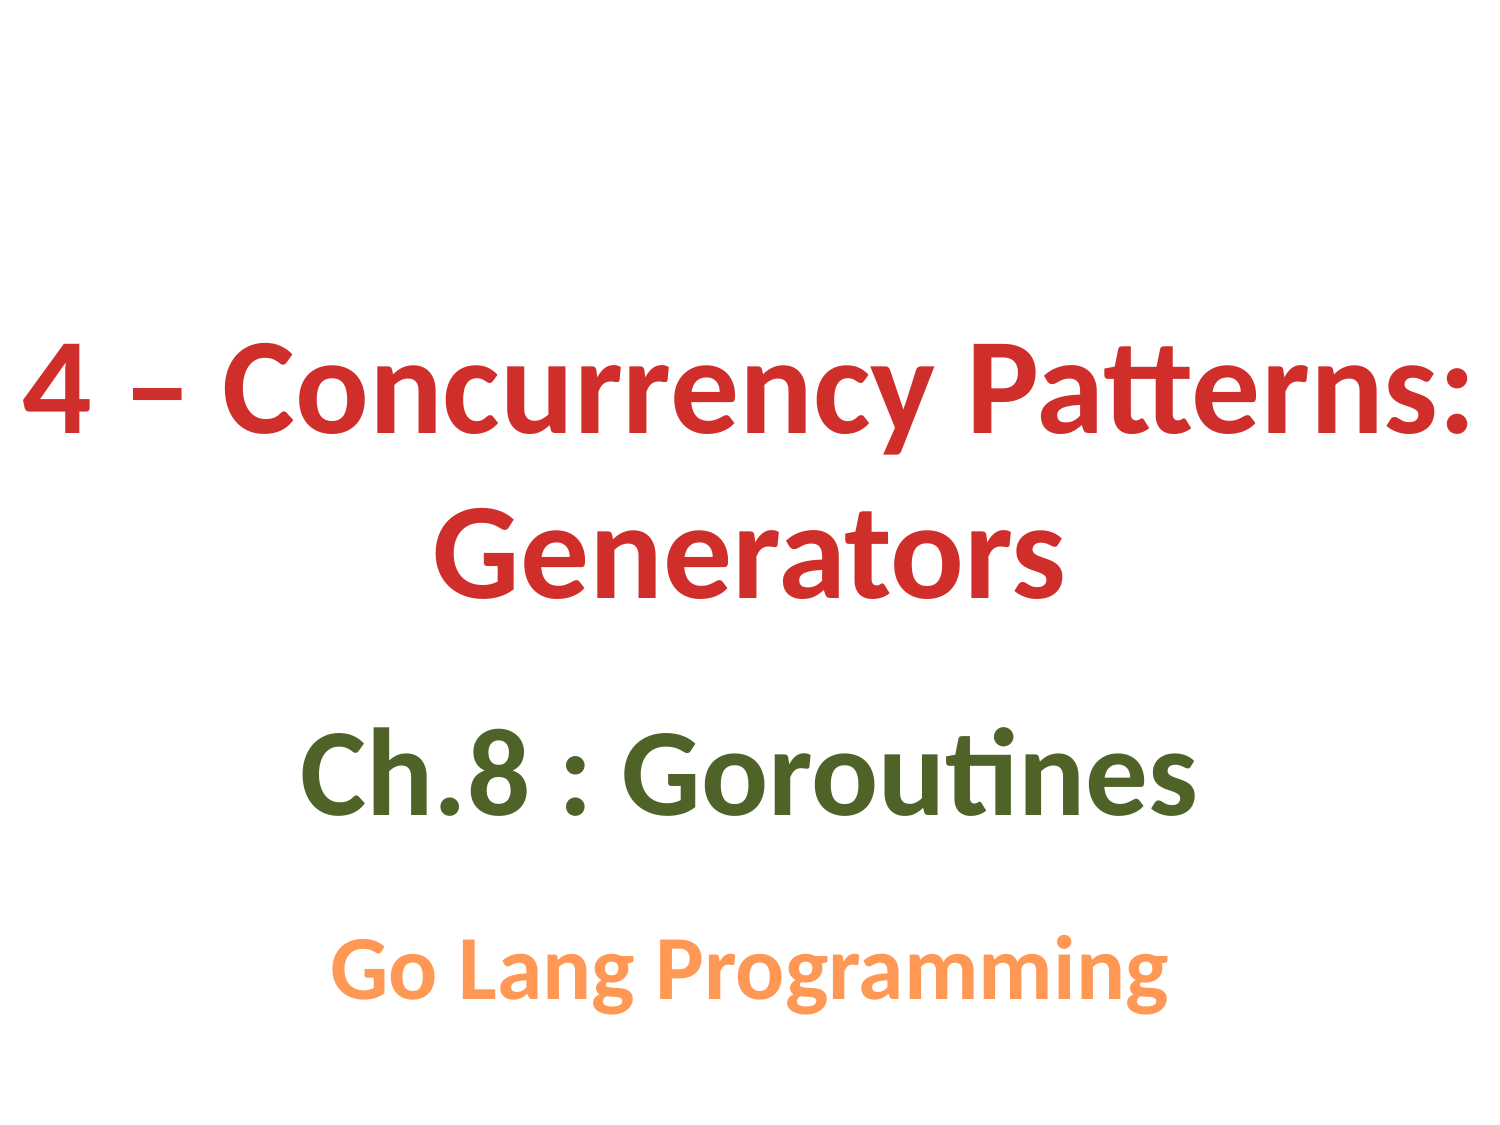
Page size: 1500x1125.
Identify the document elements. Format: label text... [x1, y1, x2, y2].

text_box Ch.8 : Goroutines [0, 683, 1500, 849]
text_box Go Lang Programming [0, 900, 1500, 1026]
text_box 4 – Concurrency Patterns: Generators [0, 288, 1500, 634]
